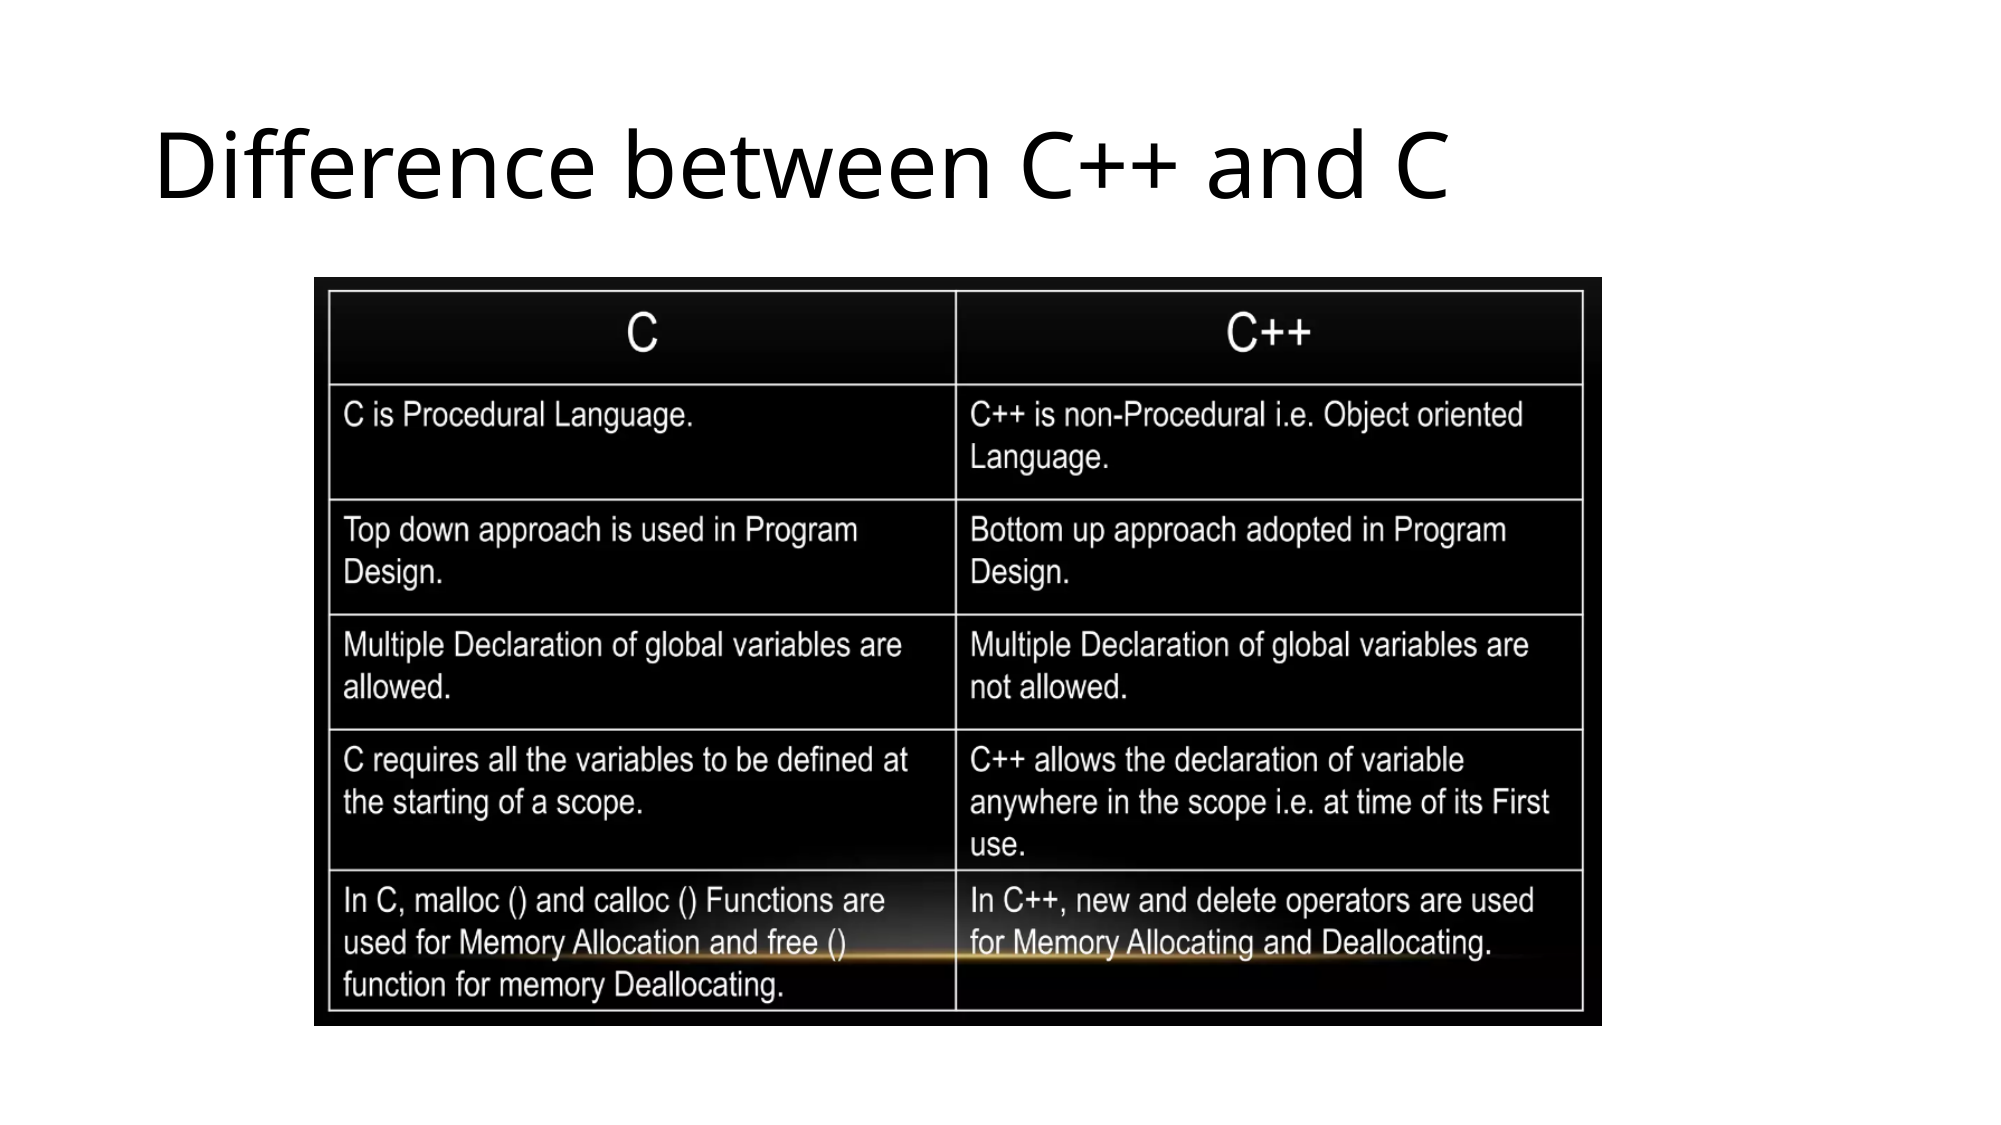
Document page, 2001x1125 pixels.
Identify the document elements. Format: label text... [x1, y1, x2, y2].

picture [314, 277, 1602, 1026]
title Difference between C++ and C [137, 59, 1863, 278]
